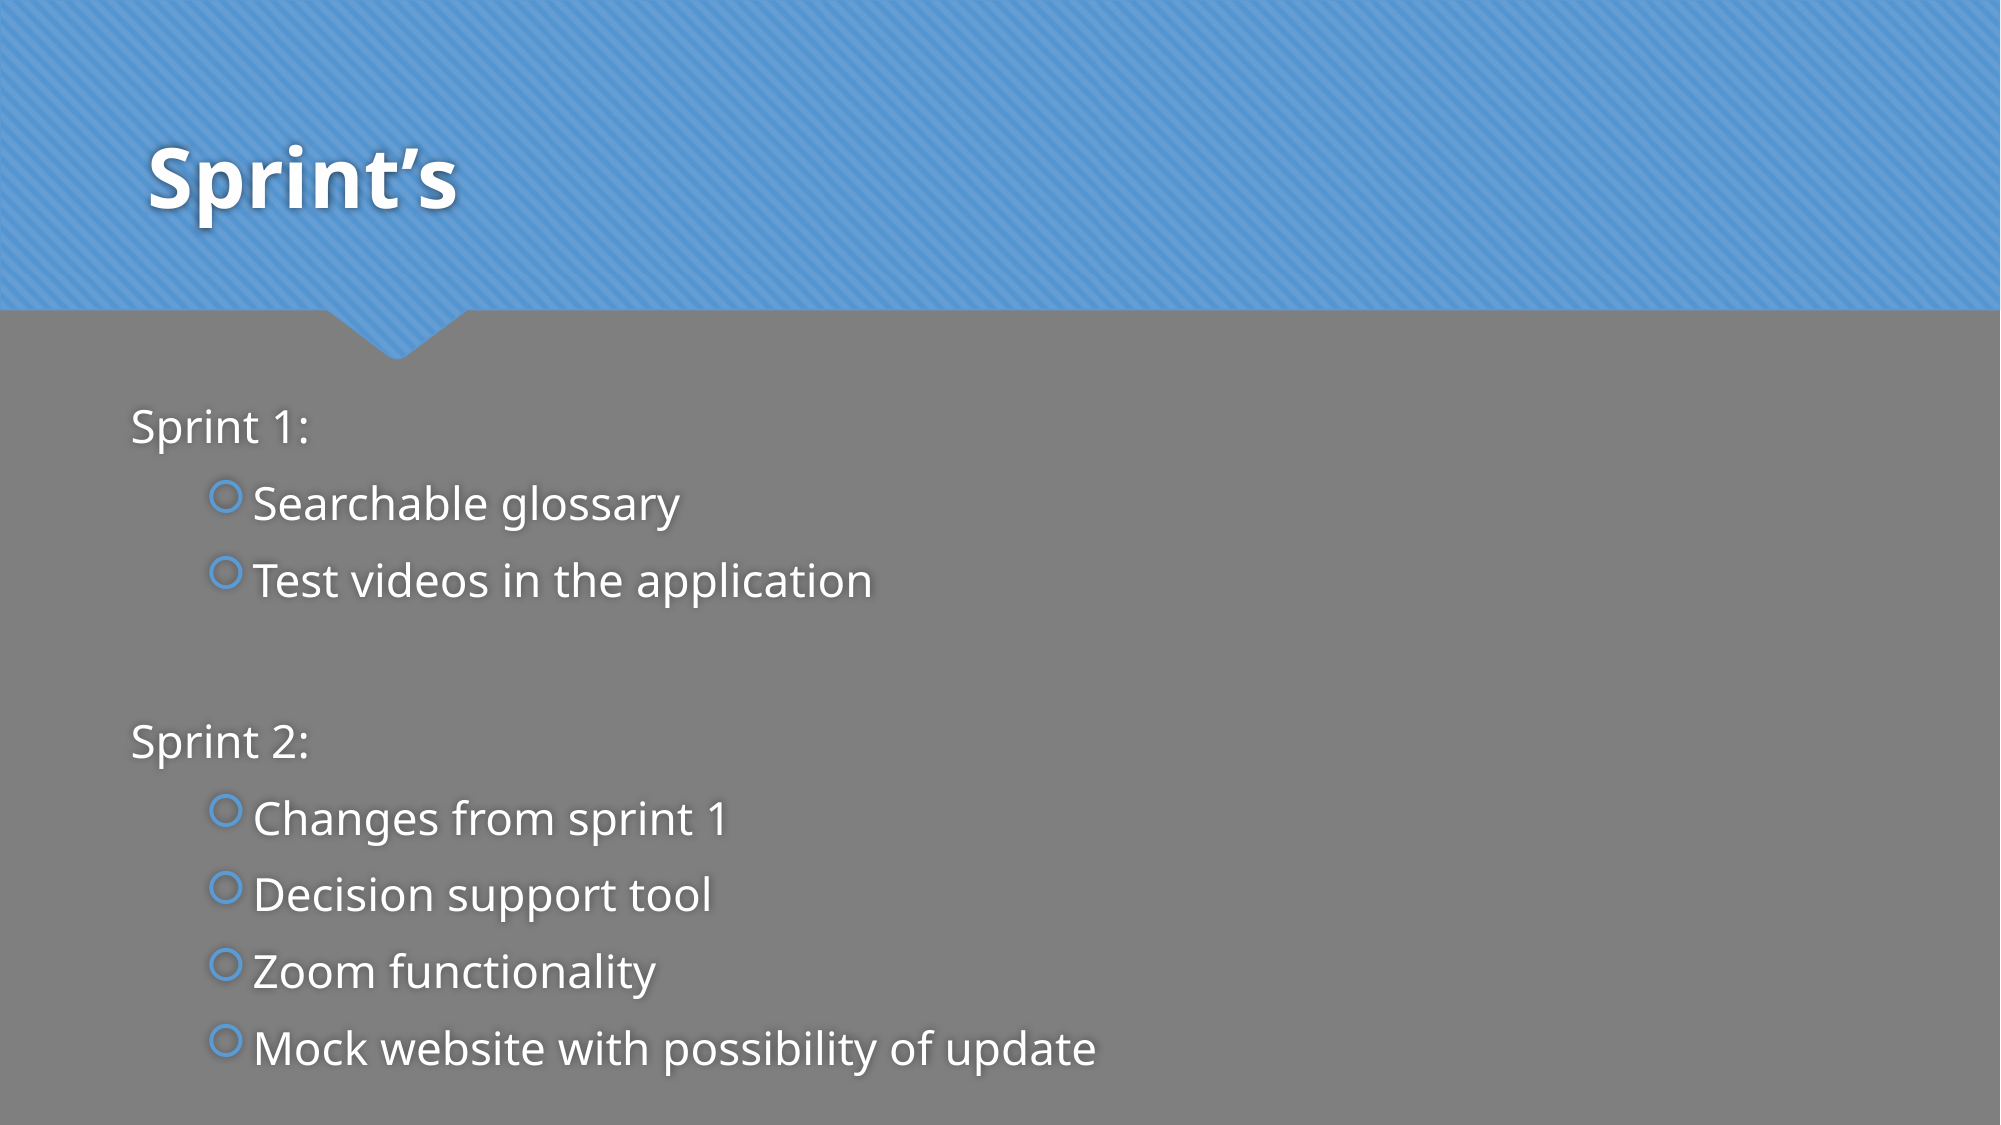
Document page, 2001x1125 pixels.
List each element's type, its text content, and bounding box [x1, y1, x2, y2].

title Sprint’s [132, 73, 1868, 233]
list Sprint 1: Searchable glossary Test videos in the application Sprint 2: Changes from sprint 1 Decision support tool Zoom functionality Mock website with possibility of update [115, 438, 1847, 1035]
